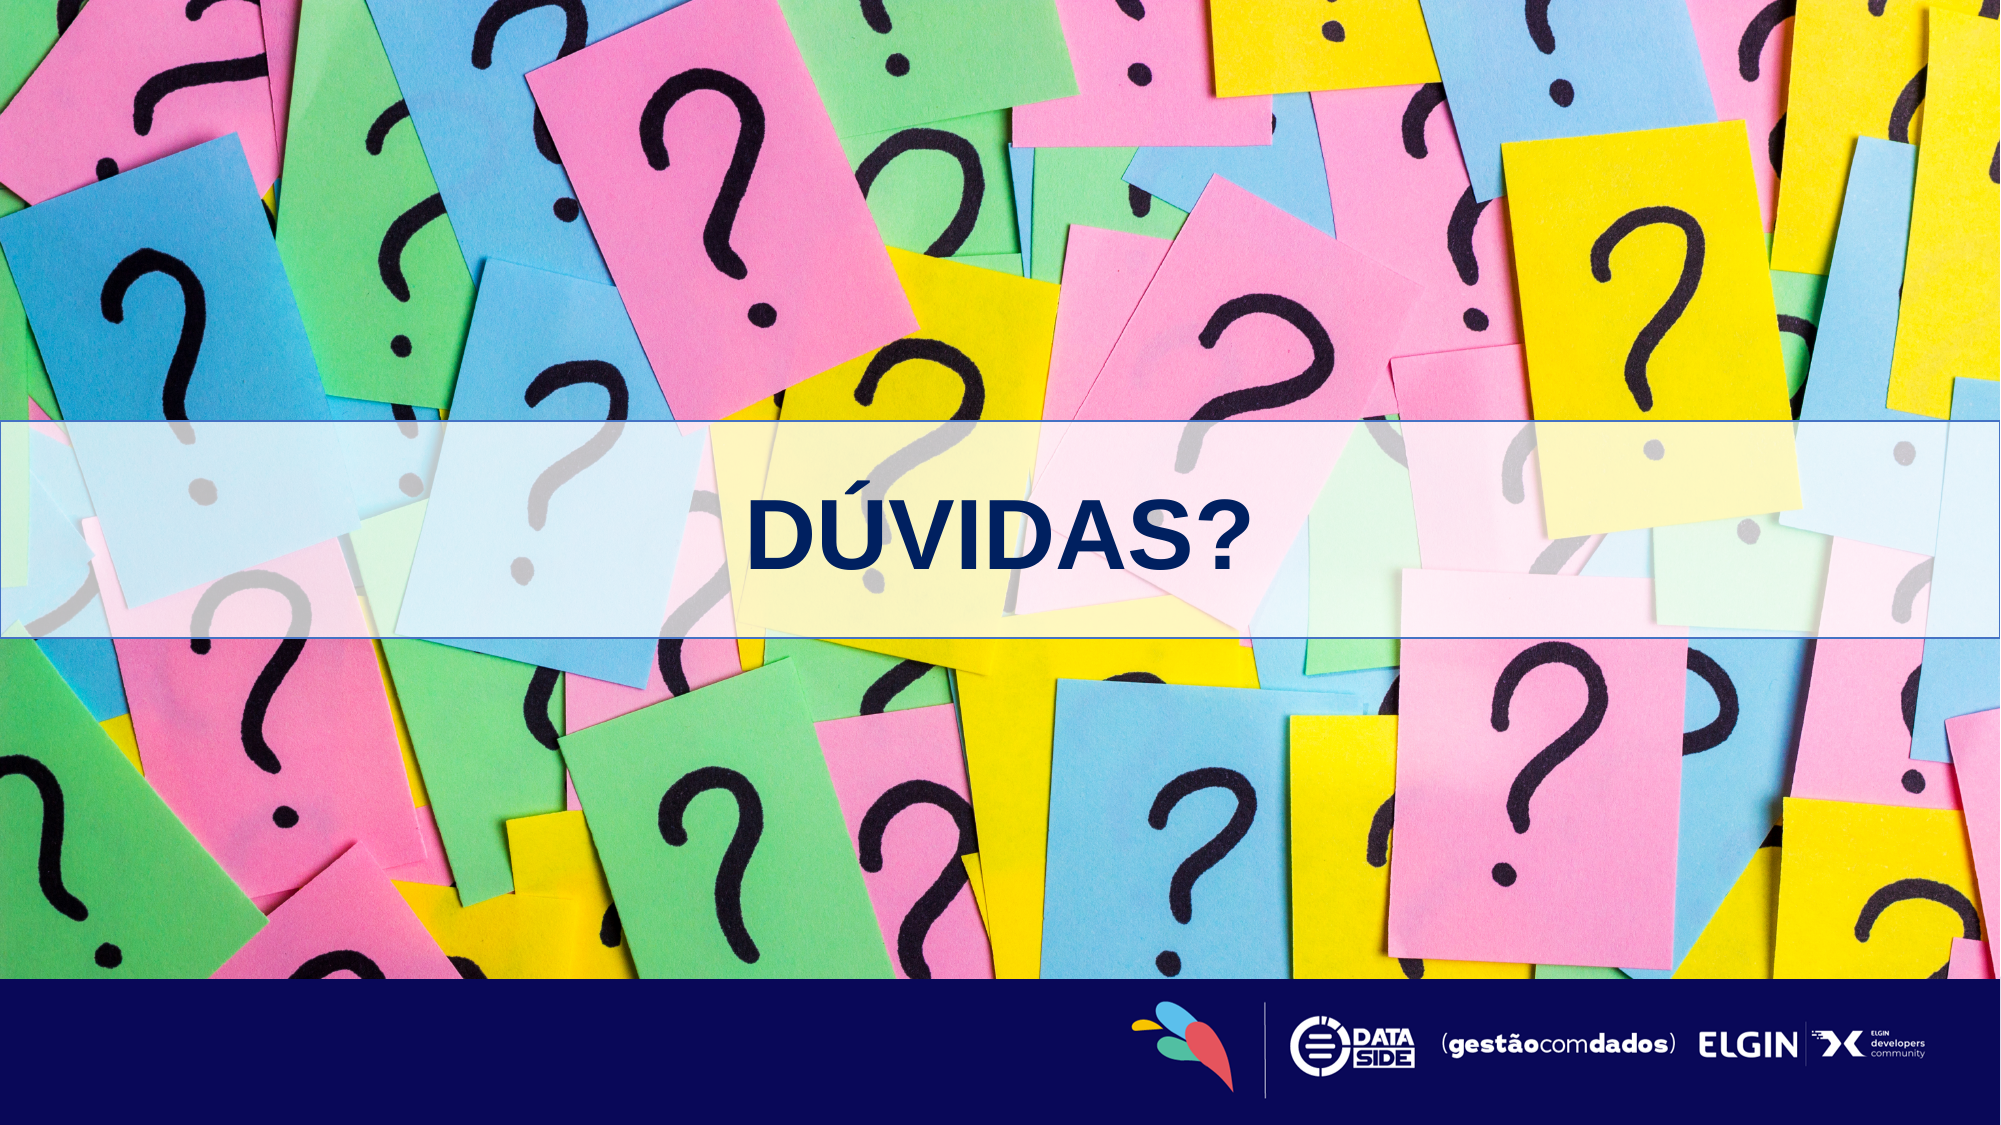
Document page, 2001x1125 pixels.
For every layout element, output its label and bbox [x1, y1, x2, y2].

list [0, 0, 2000, 979]
picture [0, 0, 2001, 1125]
